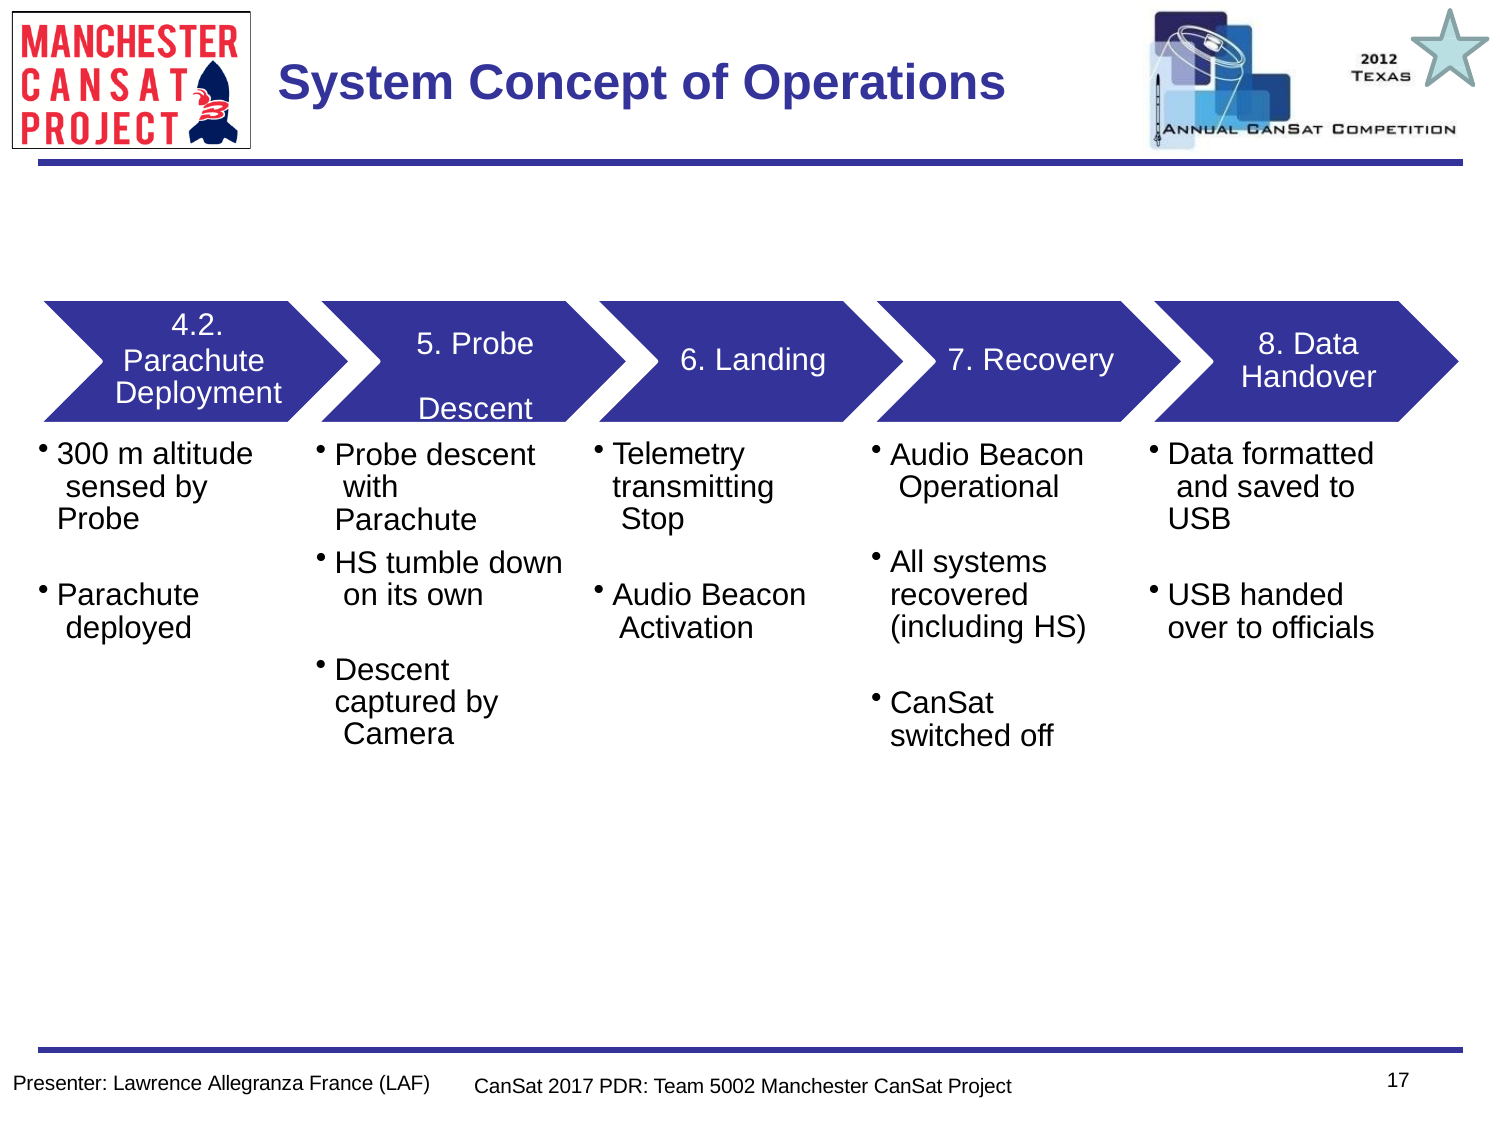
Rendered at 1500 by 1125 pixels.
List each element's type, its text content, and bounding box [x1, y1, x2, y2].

text_box [315, 298, 630, 425]
text_box 17 [1382, 1067, 1415, 1093]
text_box Data formatted and saved to USB [1146, 432, 1377, 536]
text_box Presenter: Lawrence Allegranza France (LAF) [10, 1069, 438, 1096]
text_box HS tumble down on its own [313, 539, 566, 612]
text_box CanSat switched off [869, 680, 1057, 753]
text_box Probe descent with Parachute [313, 431, 544, 537]
text_box Audio Beacon Operational [869, 432, 1087, 505]
text_box [593, 298, 907, 425]
text_box Audio Beacon Activation [591, 572, 809, 645]
text_box [38, 298, 352, 425]
text_box [871, 298, 1185, 425]
text_box 5. Probe Descent [414, 321, 537, 426]
text_box All systems recovered (including HS) [869, 539, 1089, 644]
text_box [1337, 37, 1426, 101]
text_box USB handed over to officials [1146, 572, 1378, 645]
text_box [1412, 10, 1488, 86]
text_box [1142, 1, 1458, 156]
text_box [16, 19, 246, 147]
title System Concept of Operations [275, 47, 1011, 238]
text_box Telemetry transmitting Stop [591, 432, 777, 536]
text_box [1148, 298, 1463, 425]
text_box [11, 11, 251, 149]
text_box Parachute deployed [35, 572, 202, 645]
footer CanSat 2017 PDR: Team 5002 Manchester CanSat Project [472, 1072, 1028, 1125]
text_box 7. Recovery [945, 337, 1117, 378]
text_box 4.2. Parachute Deployment 300 m altitude sensed by Probe [36, 305, 284, 536]
text_box 6. Landing [677, 337, 829, 378]
text_box Descent captured by Camera [313, 647, 500, 752]
text_box 8. Data Handover [1238, 321, 1379, 394]
